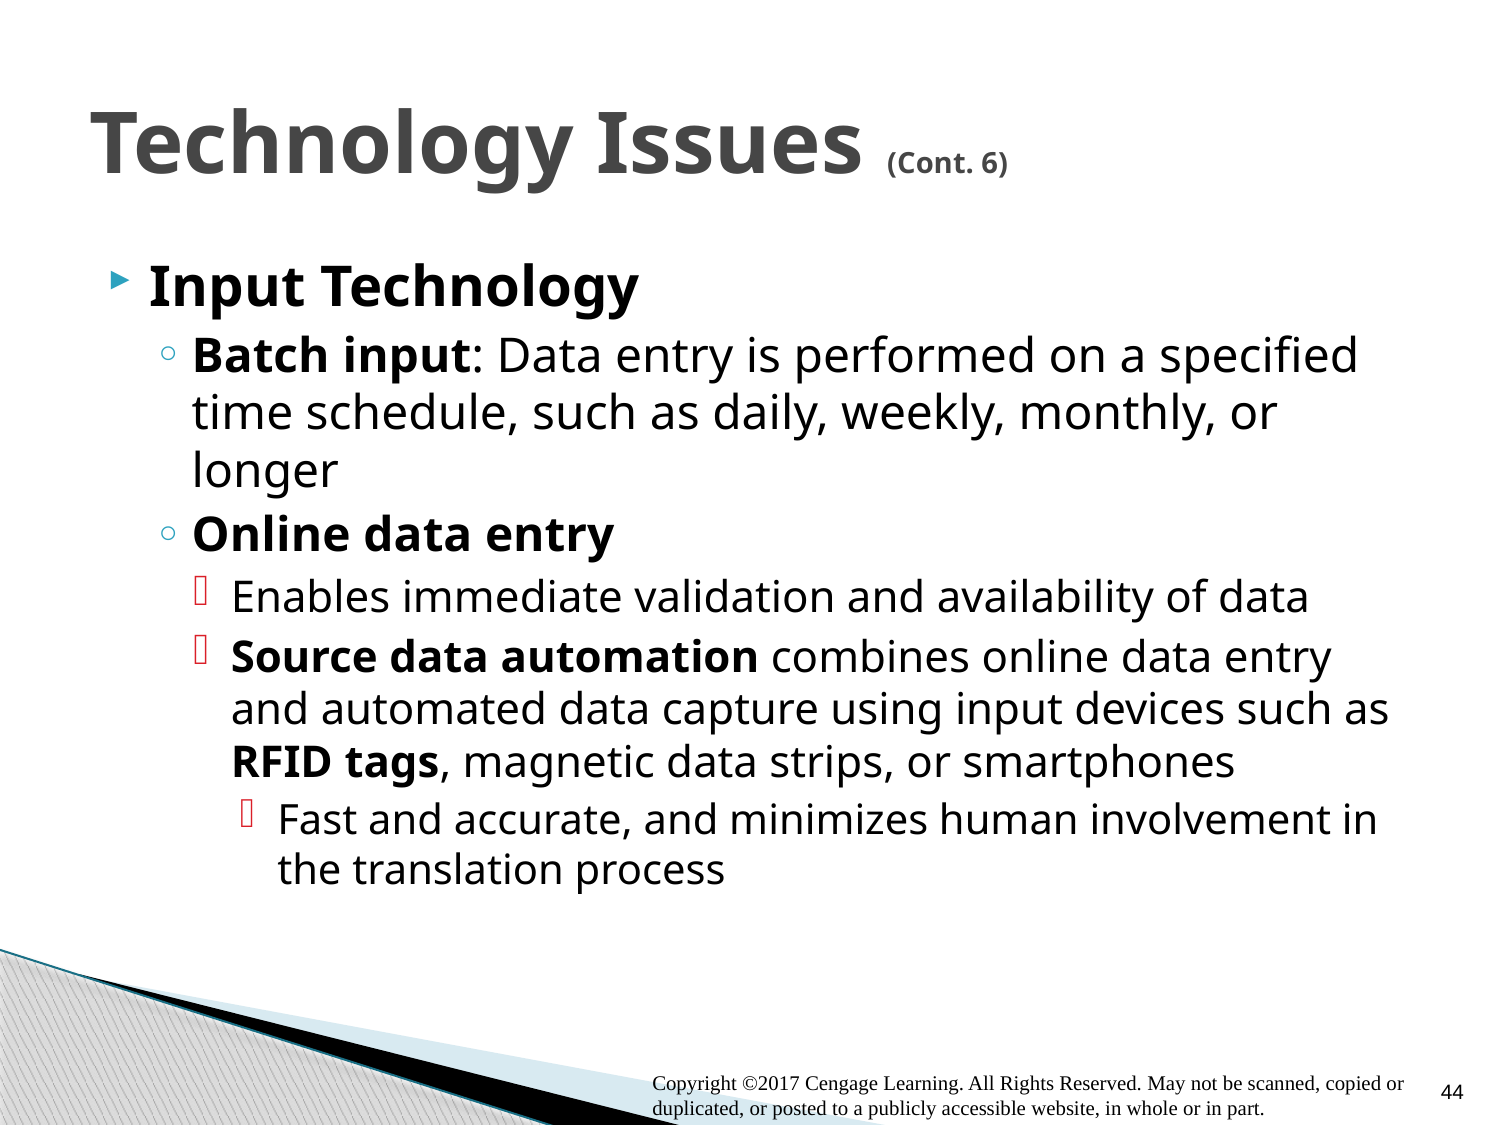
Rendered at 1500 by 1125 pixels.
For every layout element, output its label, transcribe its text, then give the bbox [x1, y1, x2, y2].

slide_number 44 [1418, 1051, 1479, 1112]
list Input Technology Batch input: Data entry is performed on a specified time schedule, such as daily, weekly, monthly, or longer Online data entry Enables immediate validation and availability of data Source data automation combines online data entry and automated data capture using input devices such as RFID tags, magnetic data strips, or smartphones Fast and accurate, and minimizes human involvement in the translation process [75, 243, 1425, 986]
title Technology Issues (Cont. 6) [75, 45, 1425, 233]
footer Copyright ©2017 Cengage Learning. All Rights Reserved. May not be scanned, copied or duplicated, or posted to a publicly accessible website, in whole or in part. [637, 1062, 1444, 1125]
